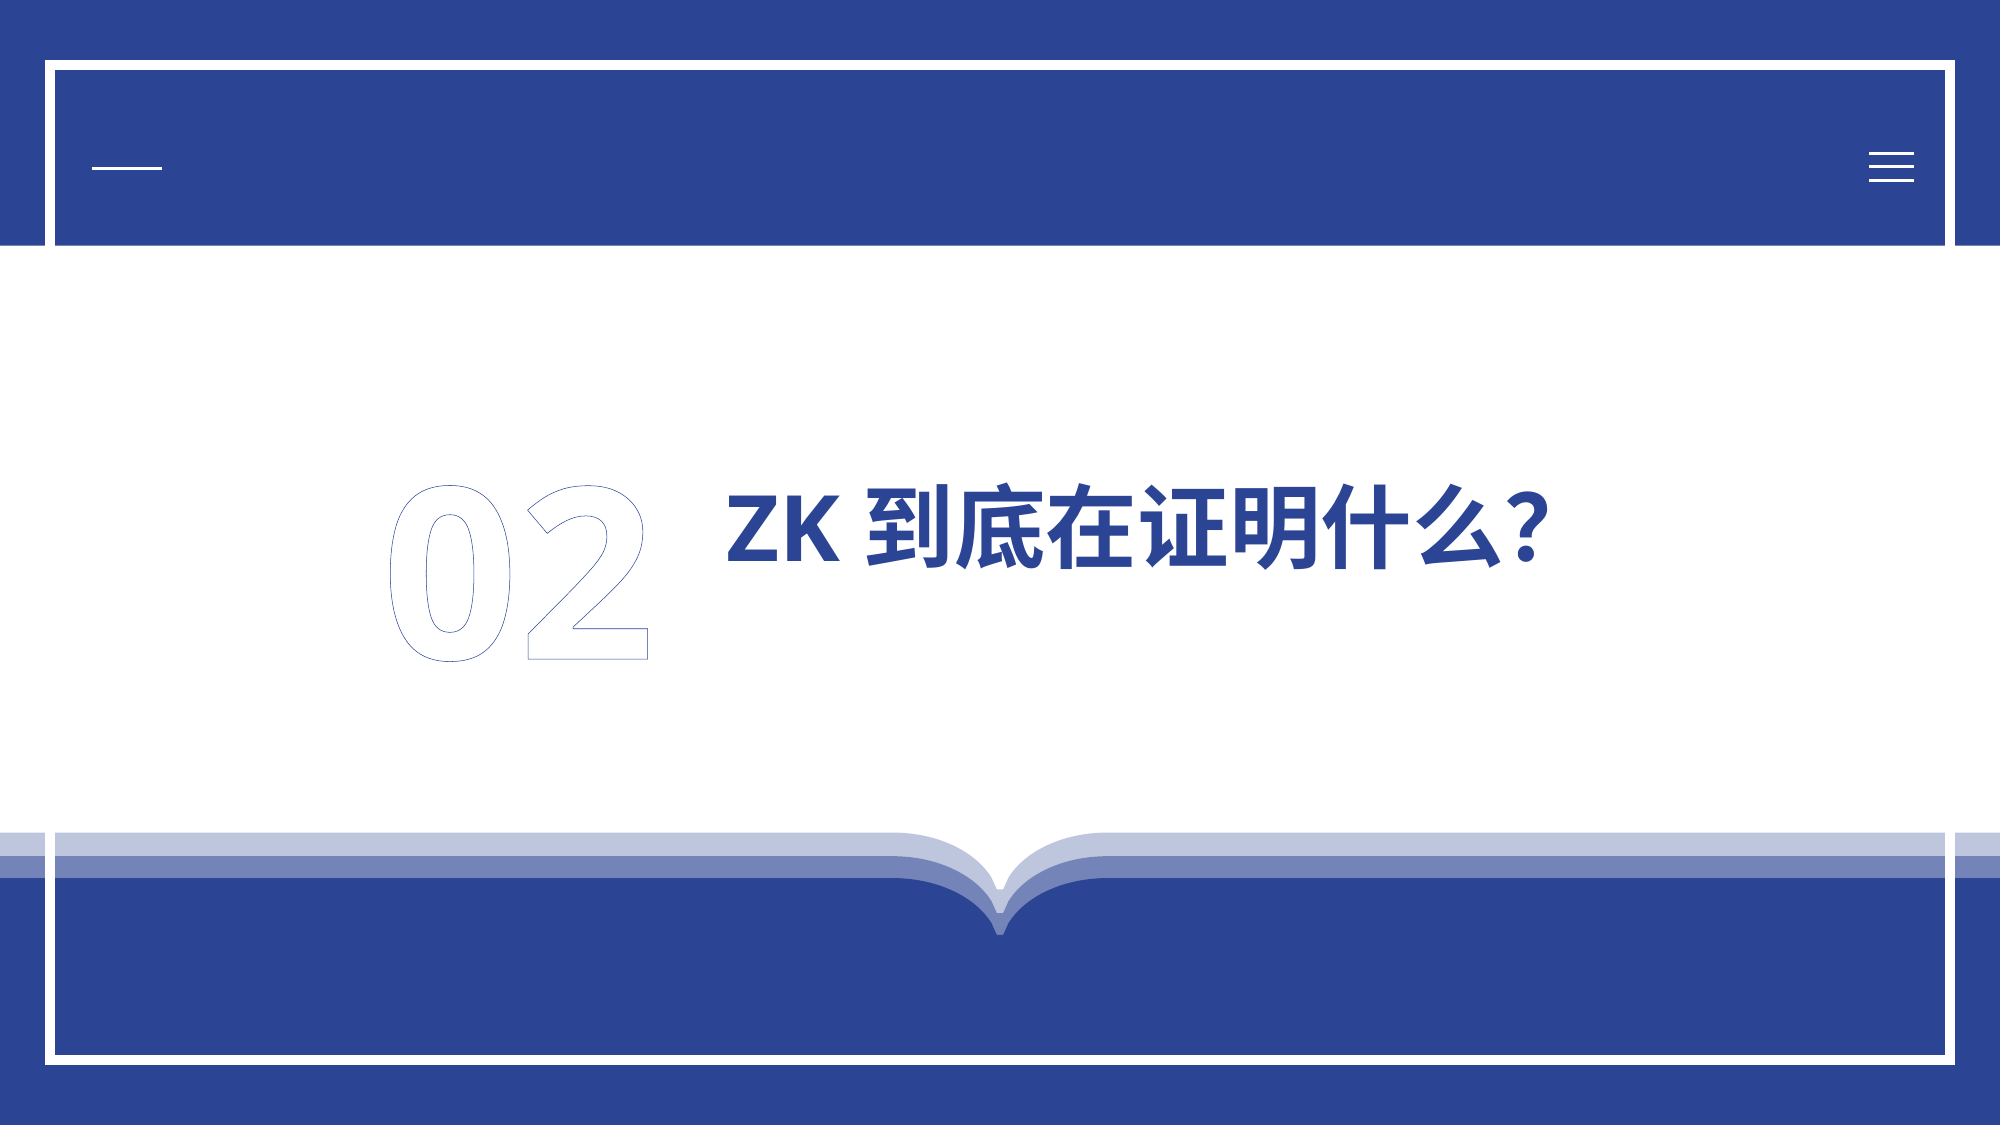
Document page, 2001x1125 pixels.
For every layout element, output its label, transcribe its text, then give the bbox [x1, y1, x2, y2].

list ZK到底在证明什么？ [711, 461, 1773, 575]
title 02 [366, 444, 696, 668]
